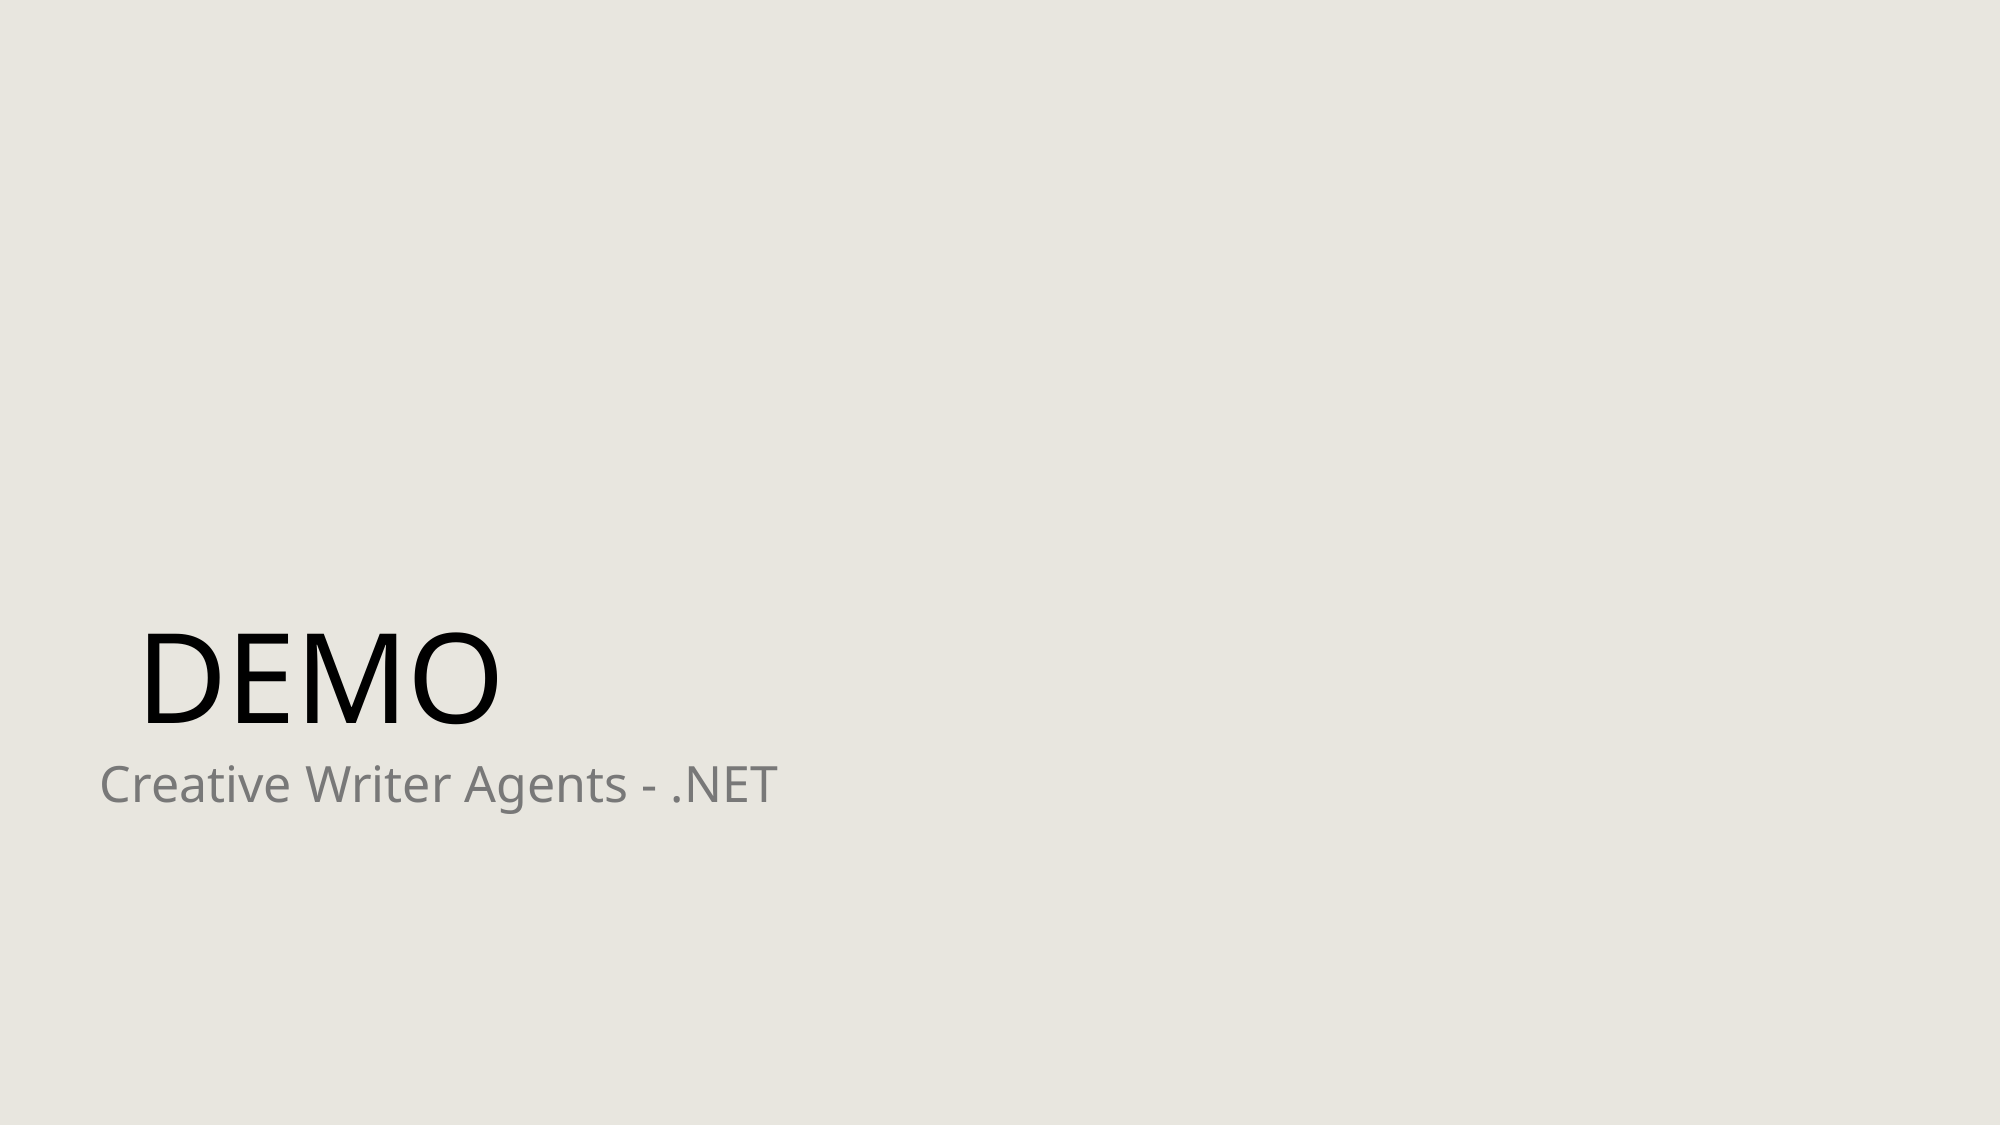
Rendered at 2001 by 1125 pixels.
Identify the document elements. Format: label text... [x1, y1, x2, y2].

title DEMO [136, 280, 1862, 749]
list Creative Writer Agents - .NET [99, 752, 1182, 814]
